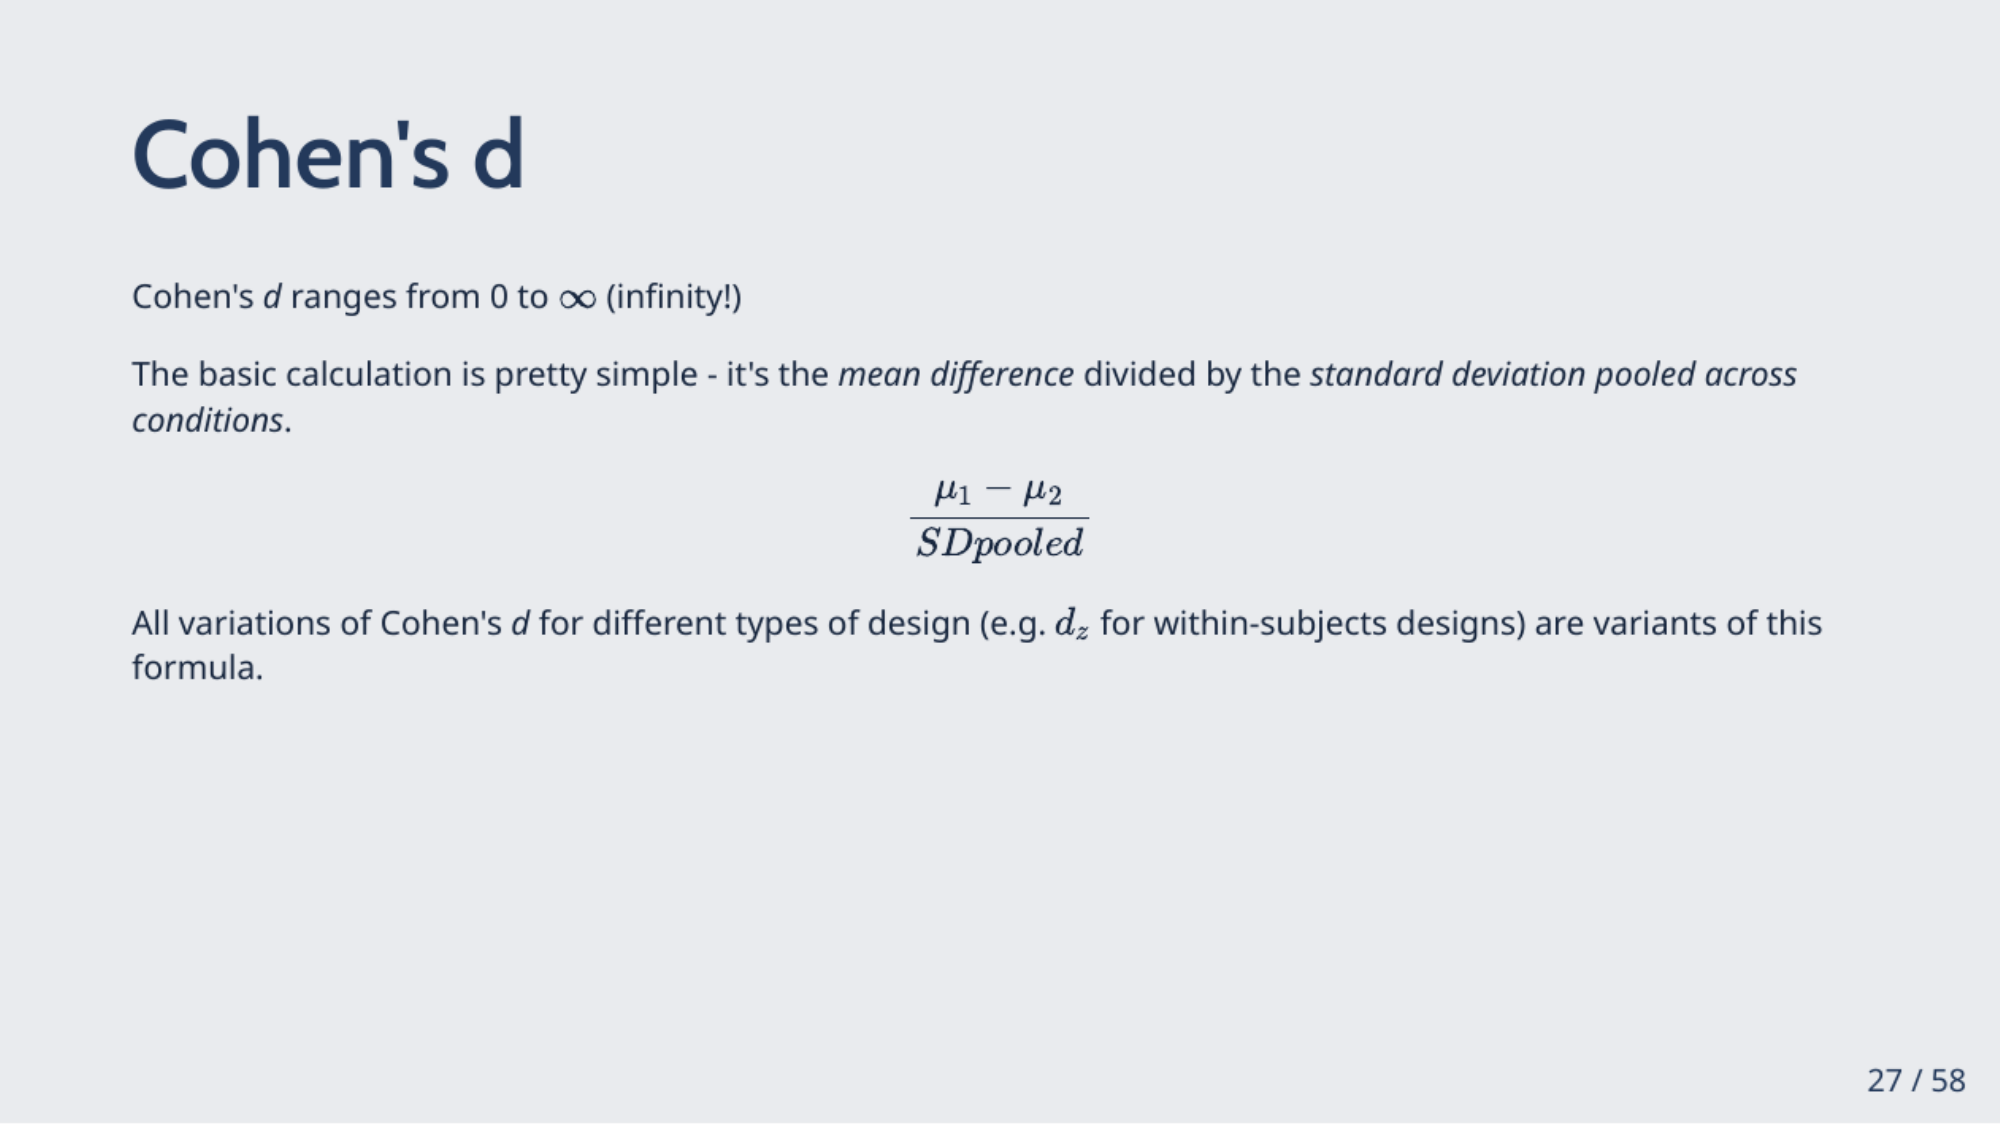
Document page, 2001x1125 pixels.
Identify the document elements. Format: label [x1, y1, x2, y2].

list [0, 0, 2000, 1125]
